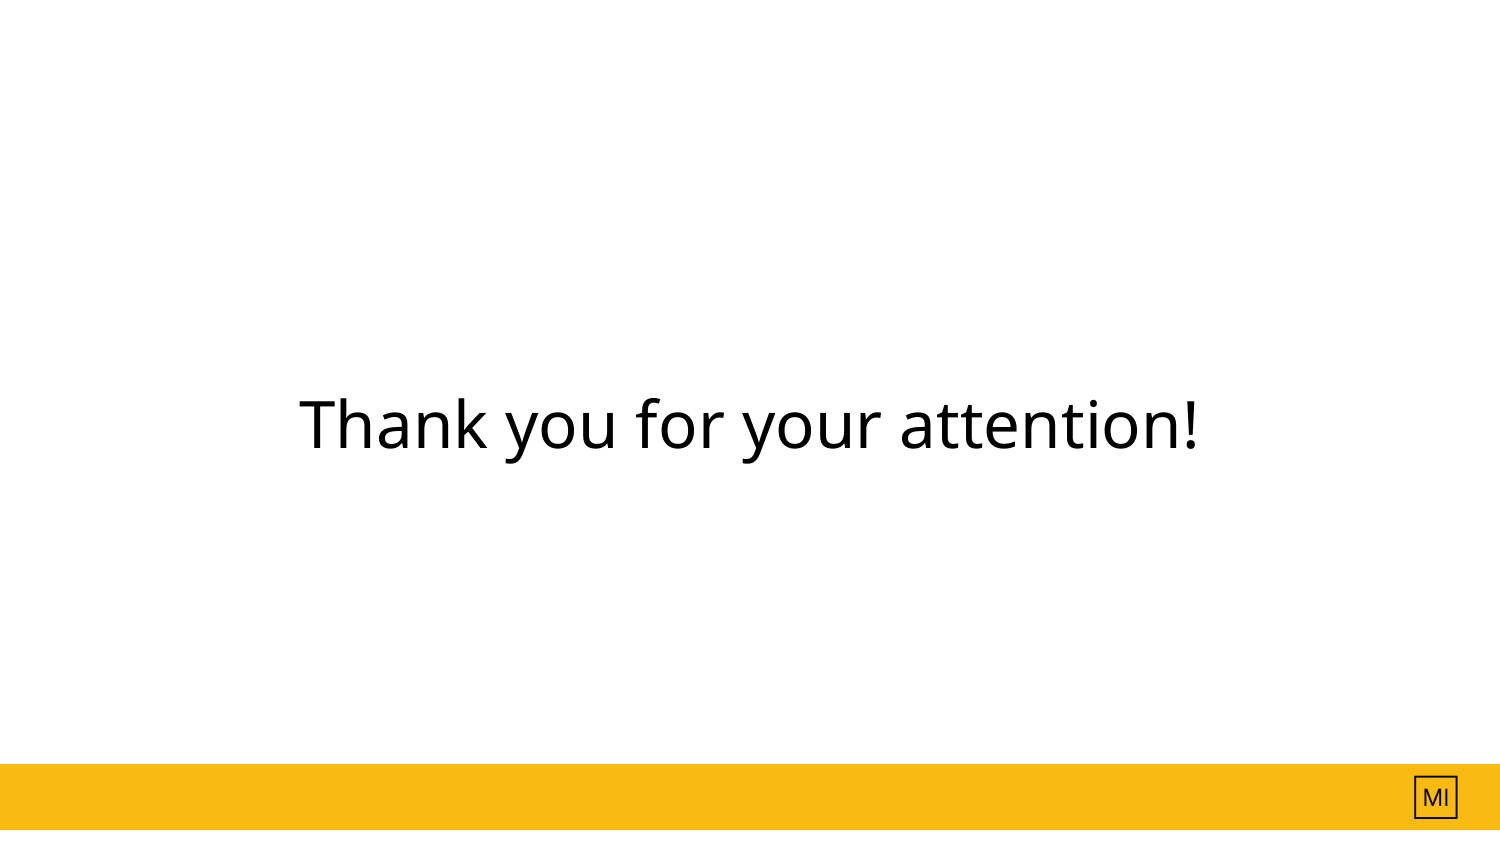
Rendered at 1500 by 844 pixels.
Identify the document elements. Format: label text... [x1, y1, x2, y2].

title Thank you for your attention! [51, 352, 1449, 491]
picture [1403, 767, 1467, 831]
